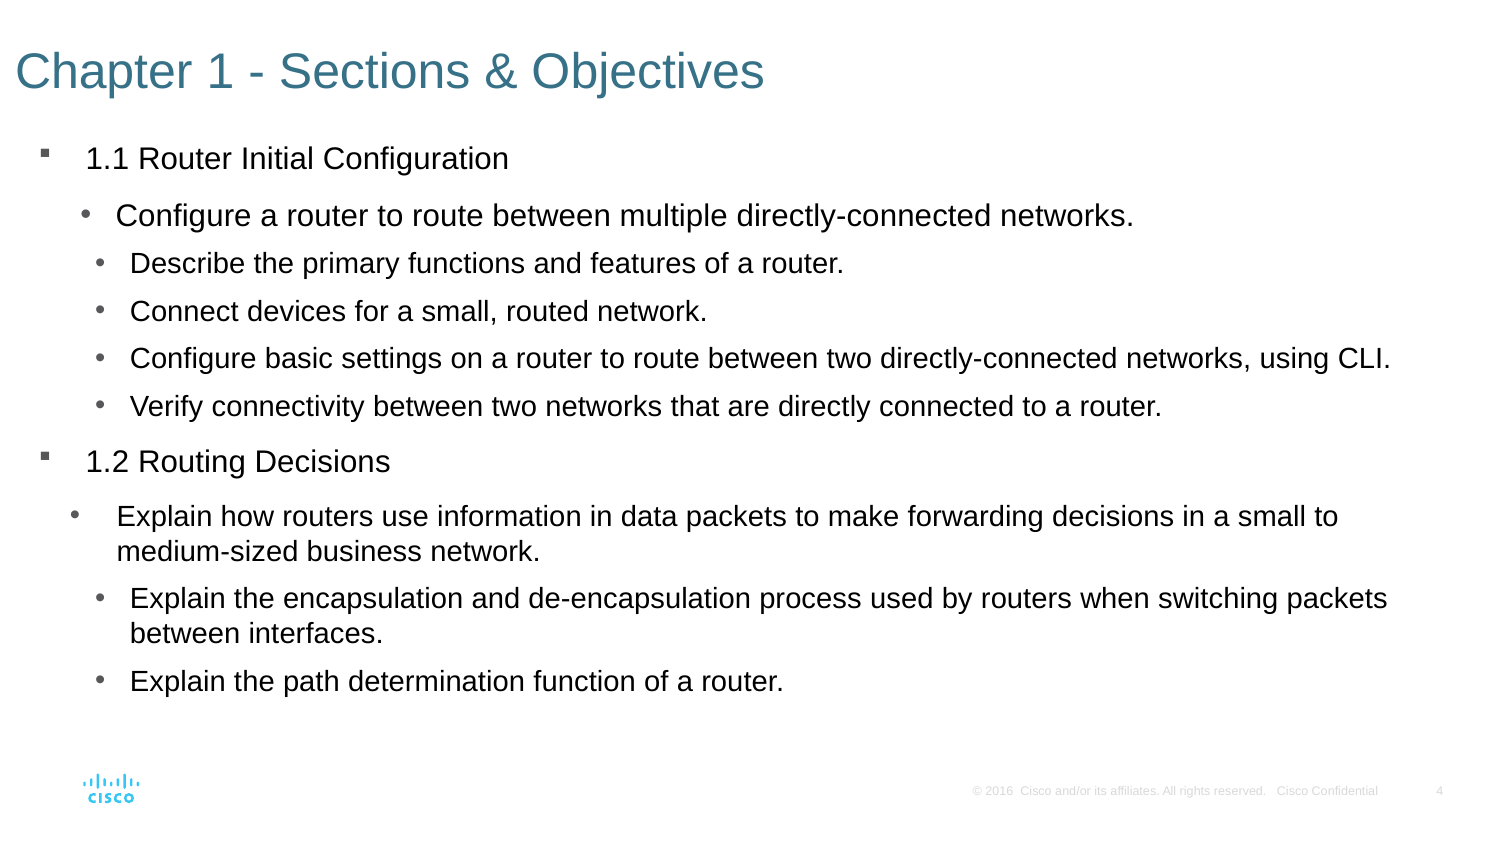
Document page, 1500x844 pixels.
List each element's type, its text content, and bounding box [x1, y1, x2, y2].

title Chapter 1 - Sections & Objectives [0, 6, 1500, 131]
list 1.1 Router Initial Configuration Configure a router to route between multiple directly-connected networks. Describe the primary functions and features of a router. Connect devices for a small, routed network. Configure basic settings on a router to route between two directly-connected networks, using CLI. Verify connectivity between two networks that are directly connected to a router. 1.2 Routing Decisions Explain how routers use information in data packets to make forwarding decisions in a small to medium-sized business network. Explain the encapsulation and de-encapsulation process used by routers when switching packets between interfaces. Explain the path determination function of a router. [23, 131, 1476, 813]
